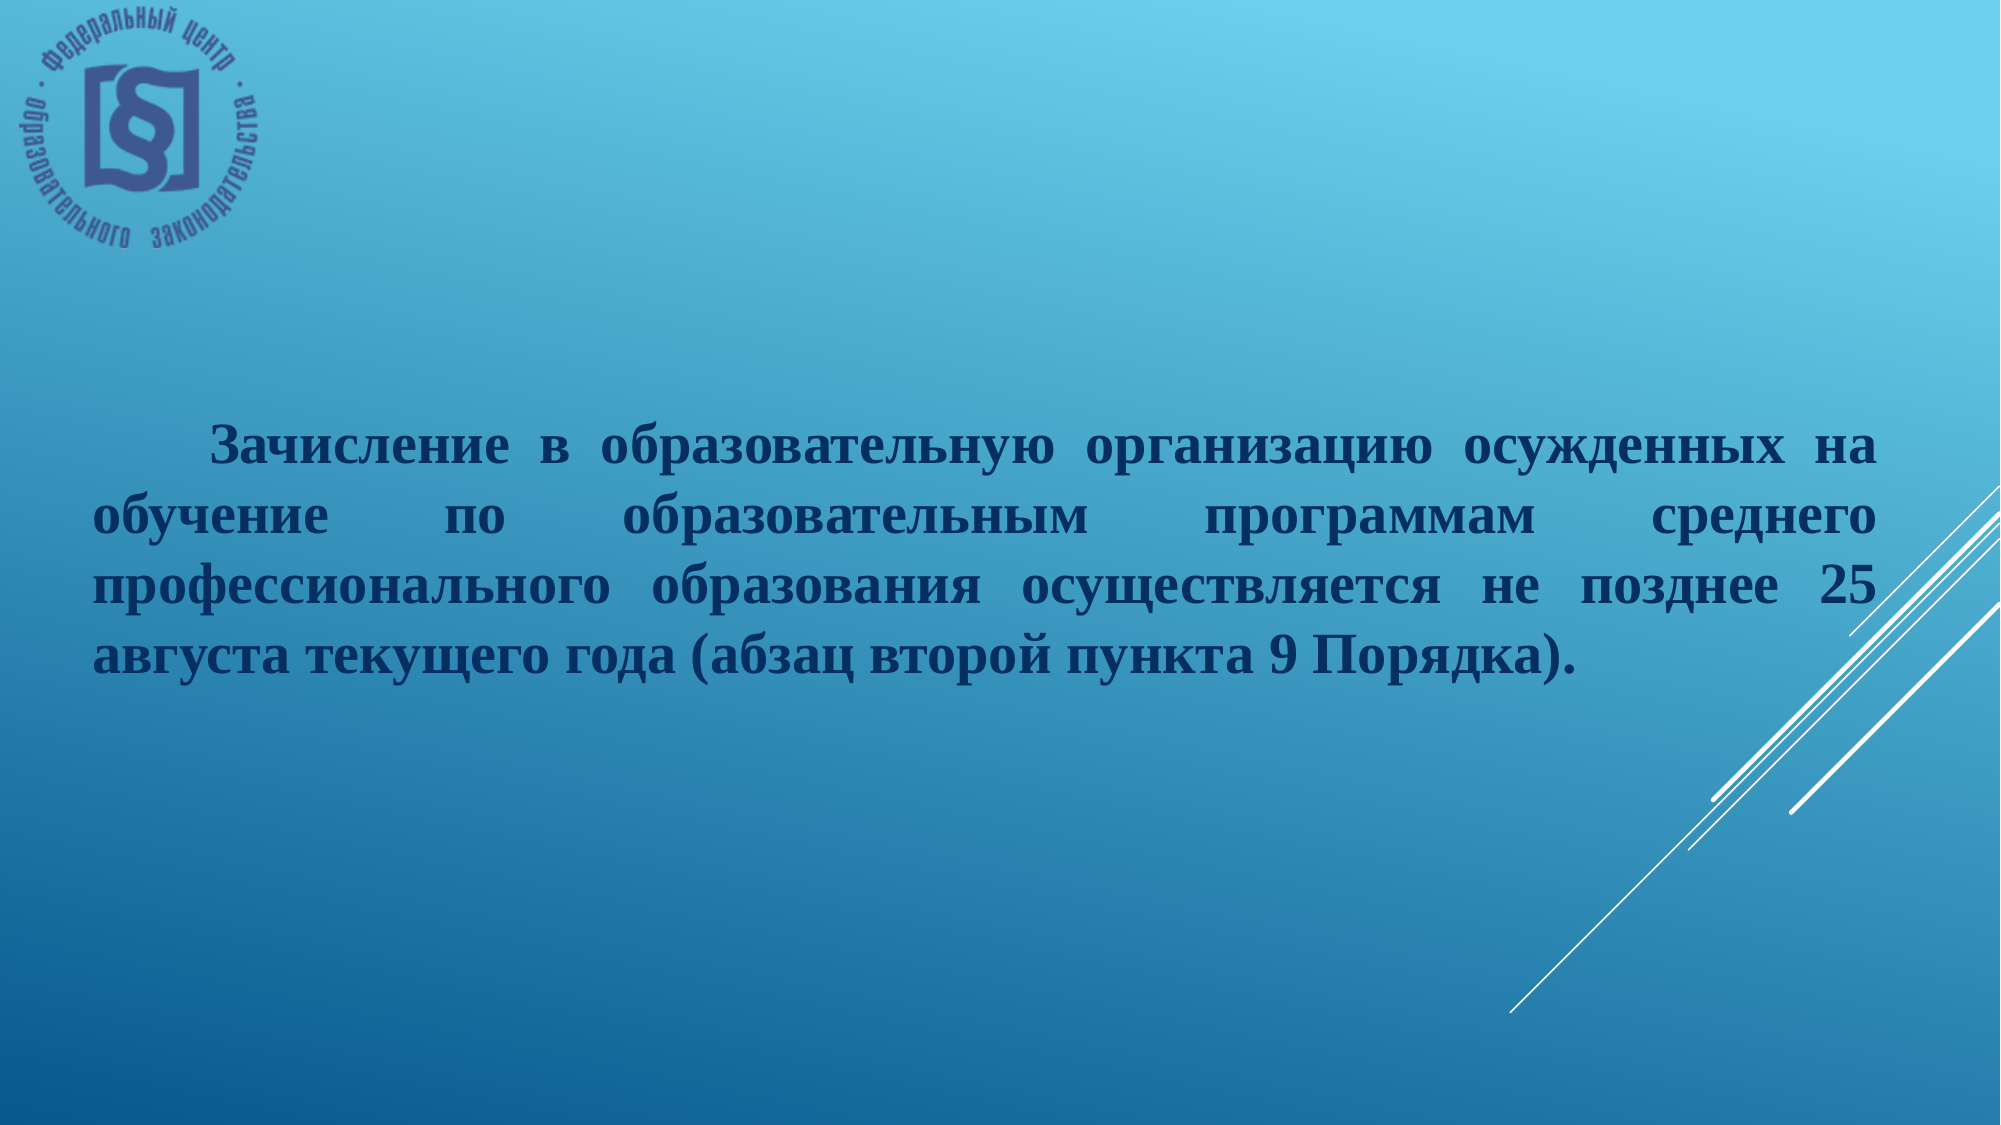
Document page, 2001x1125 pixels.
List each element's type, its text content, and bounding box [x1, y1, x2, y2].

title Зачисление в образовательную организацию осужденных на обучение по образовательным программам среднего профессионального образования осуществляется не позднее 25 августа текущего года (абзац второй пункта 9 Порядка). [77, 398, 1894, 906]
picture [13, 0, 262, 257]
